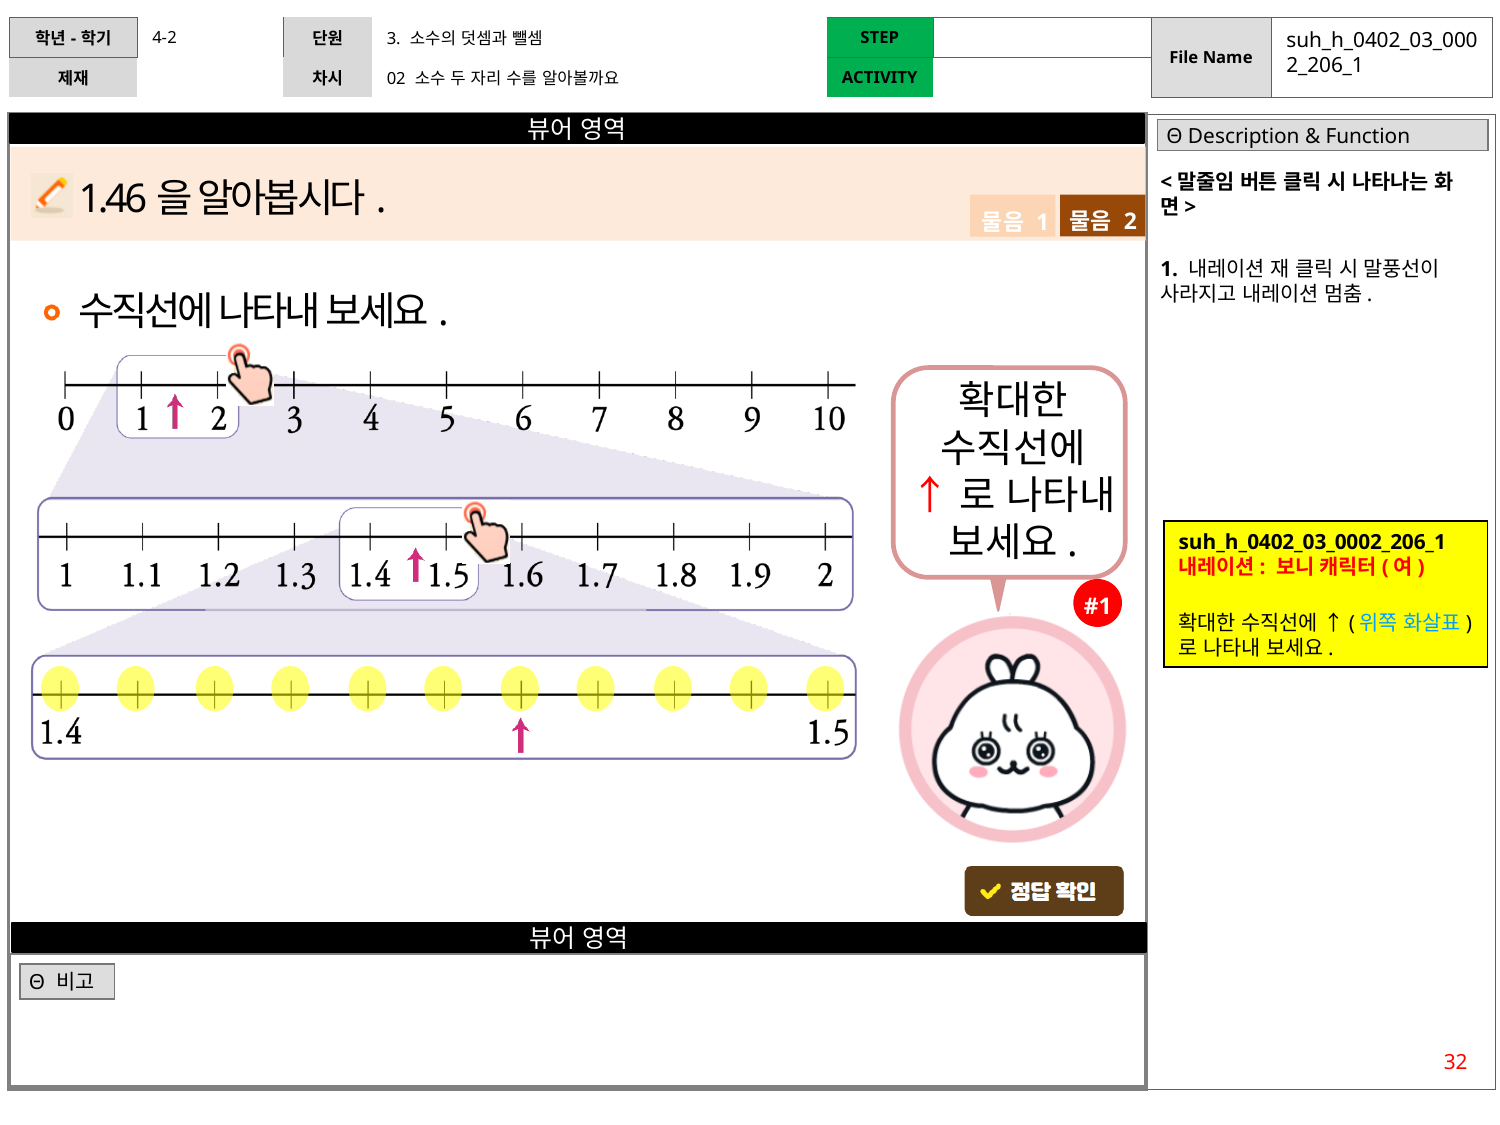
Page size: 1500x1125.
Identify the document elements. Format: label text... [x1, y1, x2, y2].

picture [510, 715, 530, 754]
picture [405, 544, 425, 584]
text_box 수직선에 나타내 보세요. [63, 278, 1145, 342]
picture [40, 301, 61, 311]
picture [165, 391, 184, 430]
text_box [1145, 313, 1500, 326]
picture [893, 612, 1133, 848]
text_box suh_h_0402_03_0002_206_1 [1271, 18, 1500, 84]
text_box 1.46을 알아봅시다. [63, 165, 1145, 228]
picture [462, 500, 510, 565]
text_box suh_h_0402_03_0002_206_1 내레이션: 보니 캐릭터(여) 확대한 수직선에 ↑(위쪽 화살표)로 나타내 보세요. [1163, 521, 1488, 668]
text_box 확대한 수직선에 ↑로 나타내 보세요. [862, 367, 1176, 573]
text_box [9, 145, 1148, 243]
text_box #1 [1071, 576, 1125, 611]
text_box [966, 184, 1157, 238]
picture [226, 341, 274, 406]
text_box <말줄임 버튼 클릭 시 나타나는 화면> 1. 내레이션 재 클릭 시 말풍선이 사라지고 내레이션 멈춤. [1145, 160, 1500, 313]
table_header Θ Description & Function [1158, 120, 1487, 150]
picture [963, 863, 1126, 918]
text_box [29, 311, 858, 761]
text_box [988, 575, 1008, 611]
text_box [907, 573, 1112, 580]
picture [31, 173, 73, 218]
